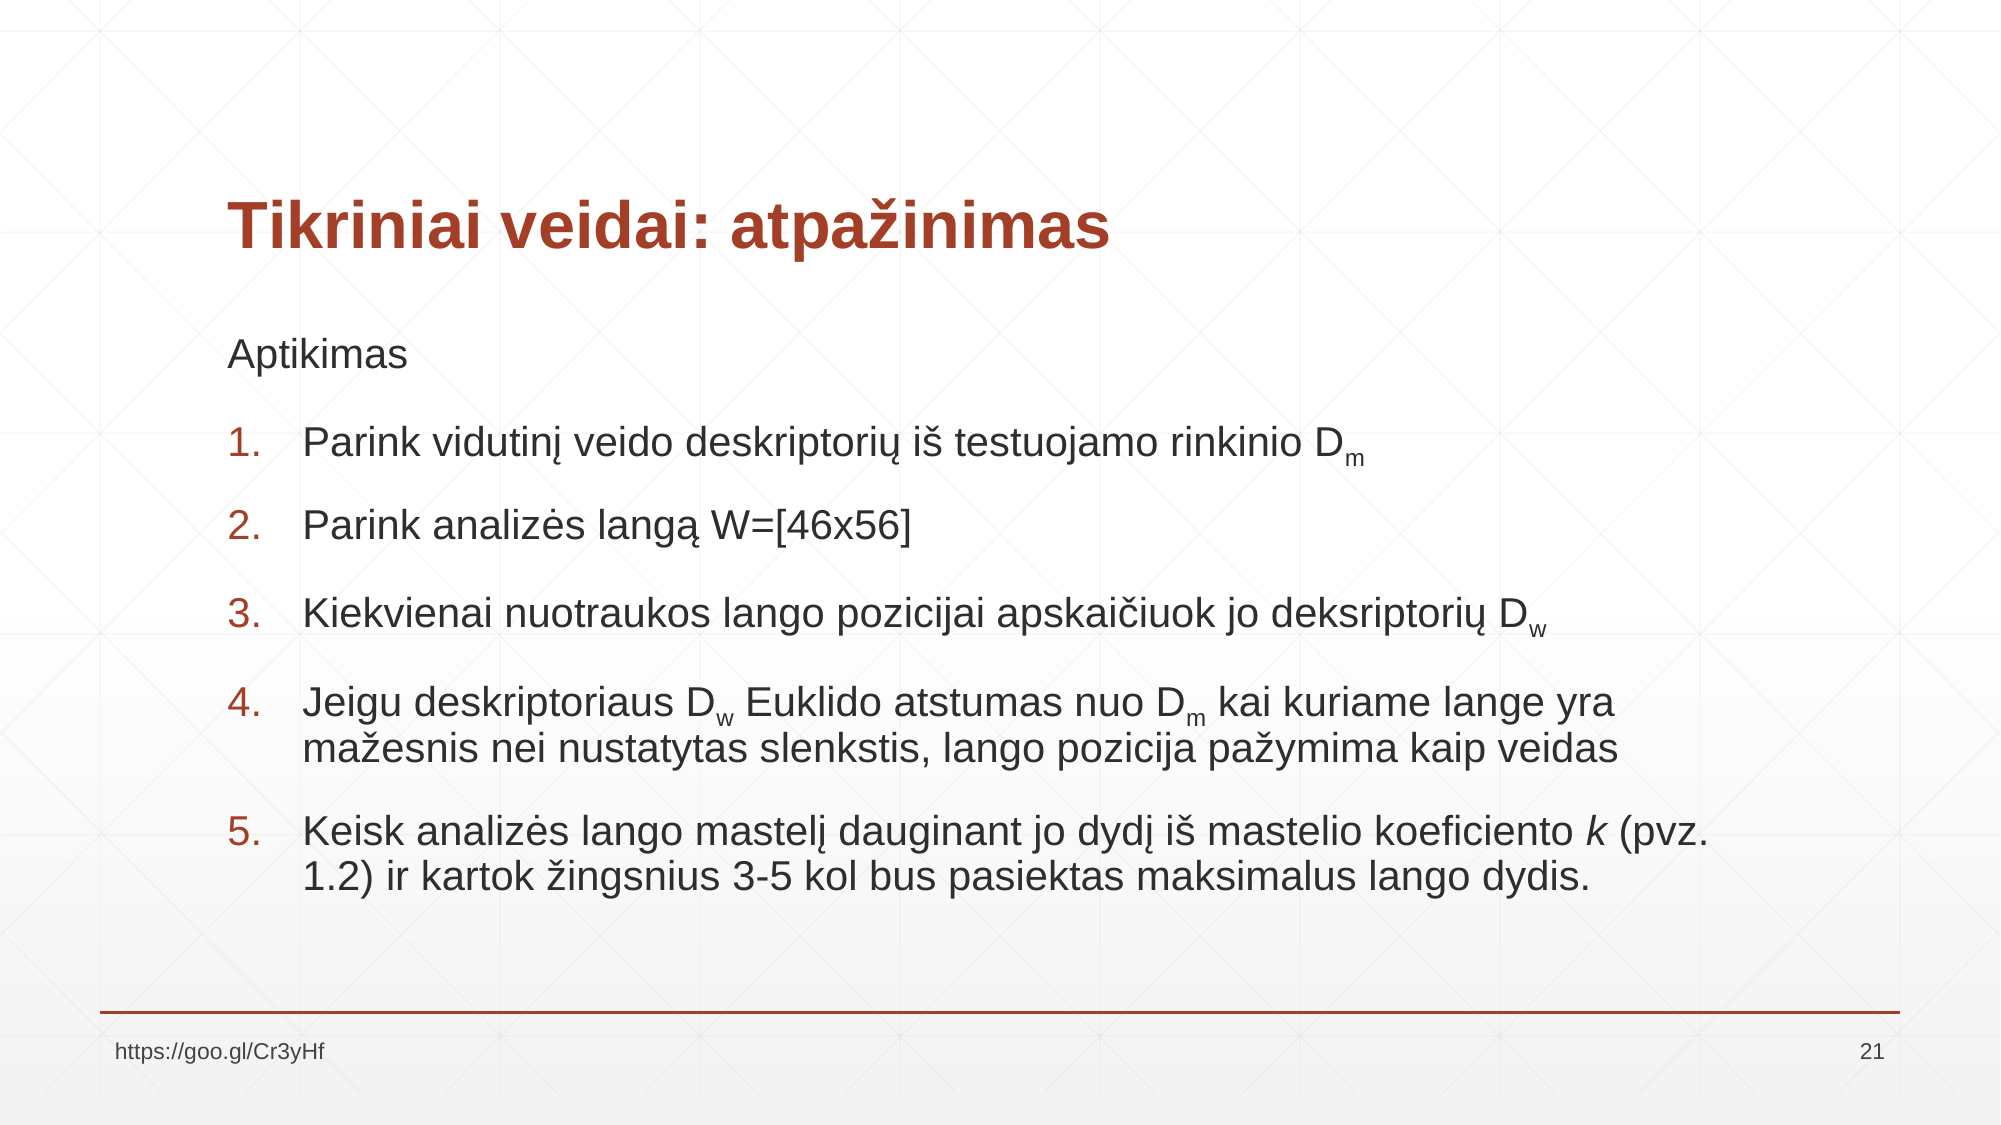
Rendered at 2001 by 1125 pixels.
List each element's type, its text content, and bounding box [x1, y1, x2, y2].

slide_number 21 [1749, 1031, 1901, 1069]
list Aptikimas Parink vidutinį veido deskriptorių iš testuojamo rinkinio Dm Parink analizės langą W=[46x56] Kiekvienai nuotraukos lango pozicijai apskaičiuok jo deksriptorių Dw Jeigu deskriptoriaus Dw Euklido atstumas nuo Dm kai kuriame lange yra mažesnis nei nustatytas slenkstis, lango pozicija pažymima kaip veidas Keisk analizės lango mastelį dauginant jo dydį iš mastelio koeficiento k (pvz. 1.2) ir kartok žingsnius 3-5 kol bus pasiektas maksimalus lango dydis. [212, 324, 1788, 950]
title Tikriniai veidai: atpažinimas [212, 82, 1788, 271]
footer https://goo.gl/Cr3yHf [99, 1031, 1106, 1069]
